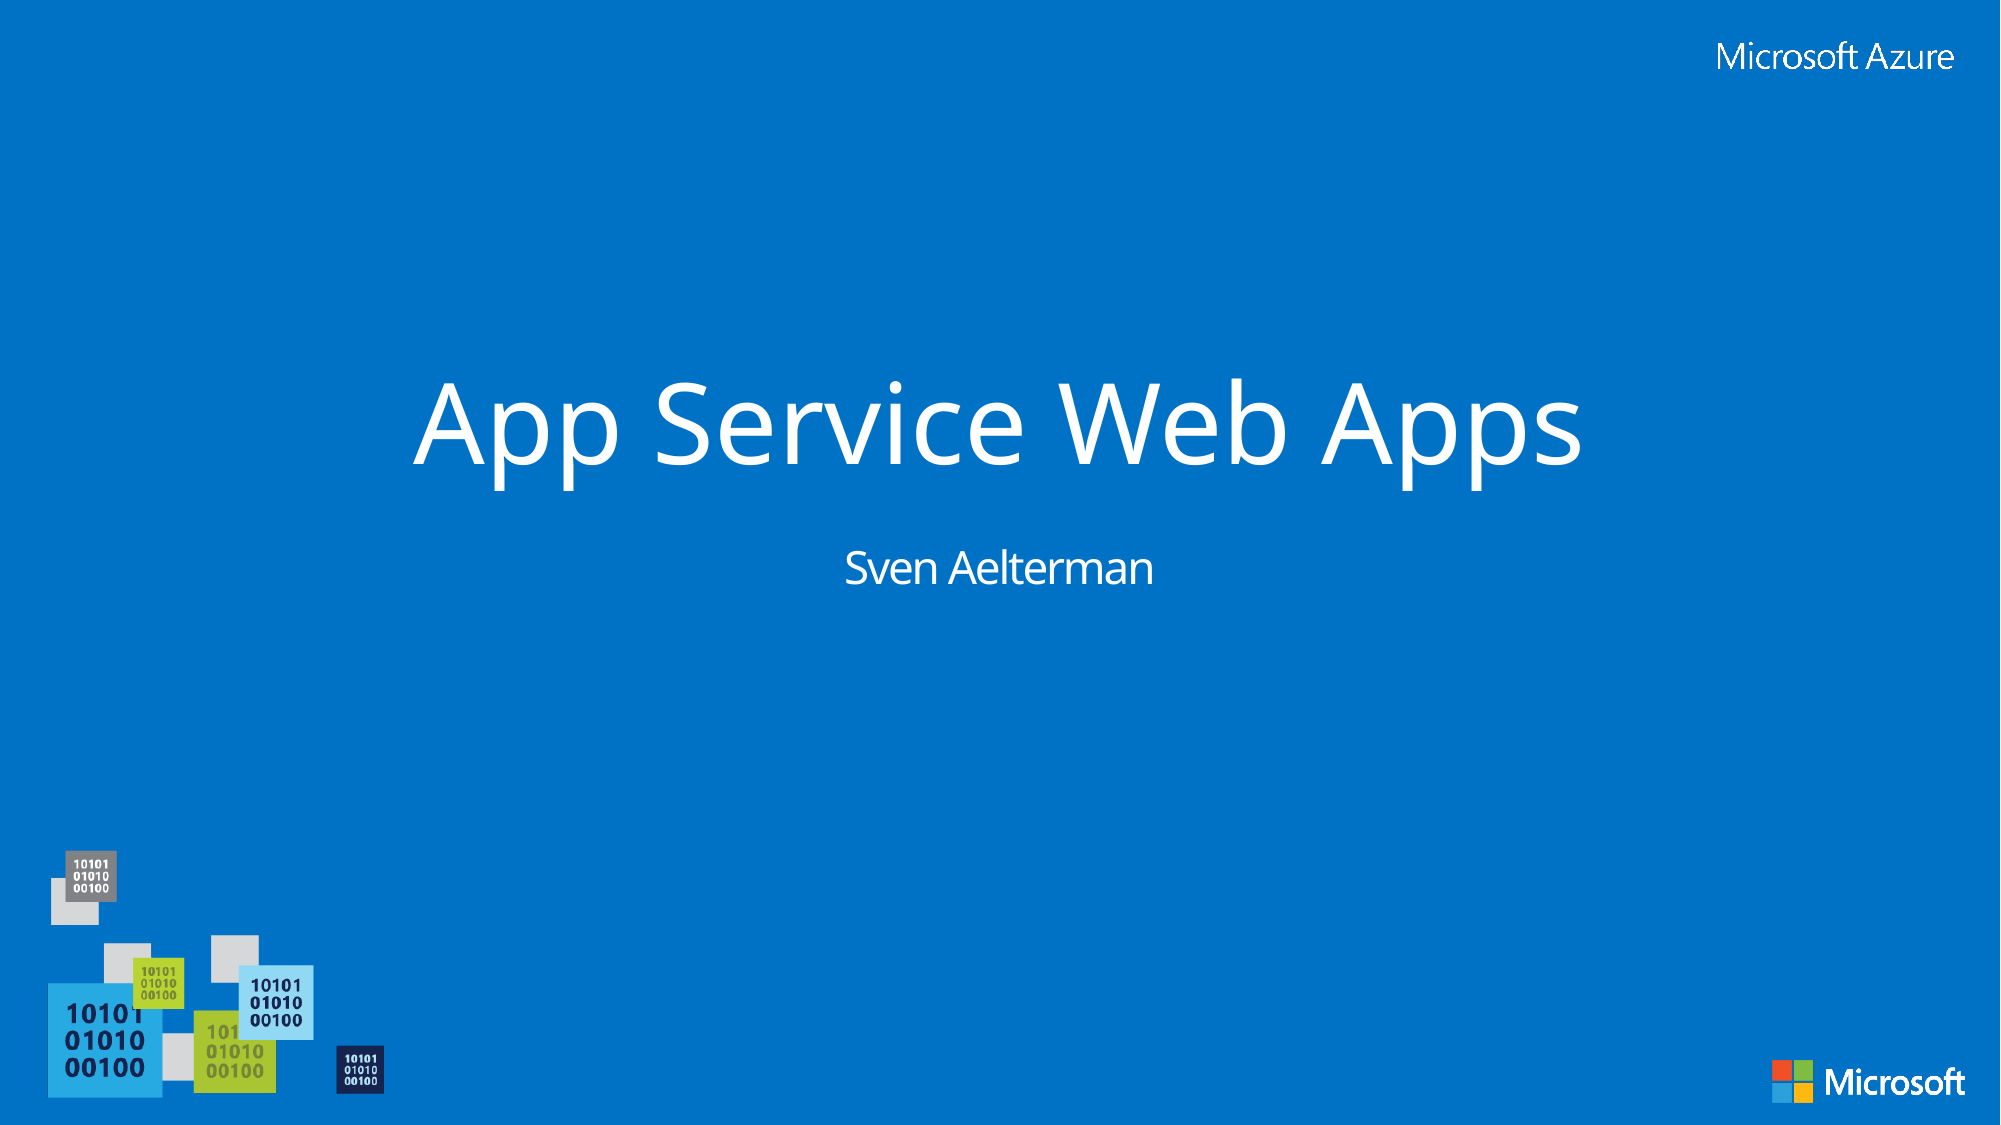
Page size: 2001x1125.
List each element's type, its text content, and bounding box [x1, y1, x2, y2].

list Sven Aelterman [0, 537, 2000, 700]
picture [1772, 1060, 1965, 1103]
picture [1699, 24, 1972, 87]
picture [17, 808, 463, 1125]
title App Service Web Apps [0, 360, 2000, 537]
